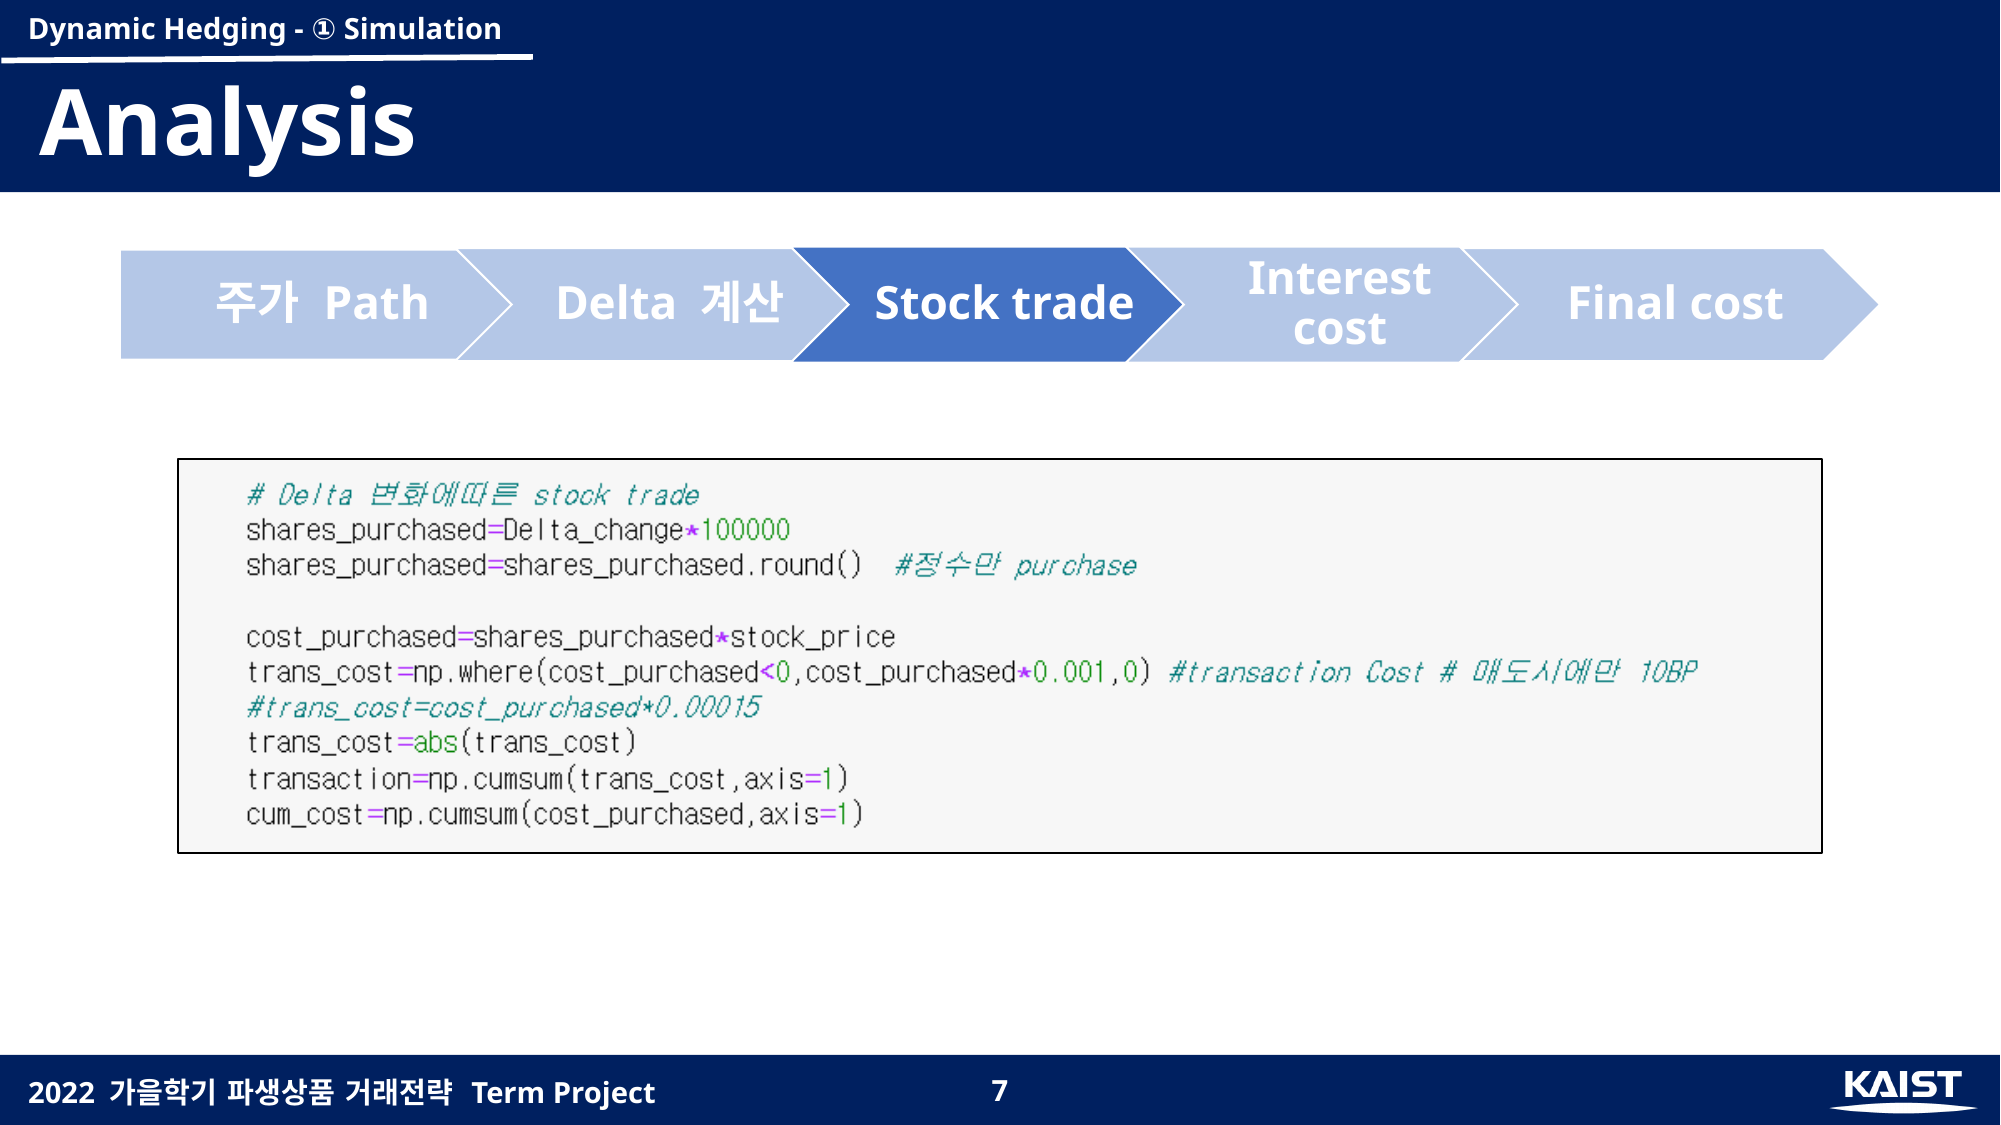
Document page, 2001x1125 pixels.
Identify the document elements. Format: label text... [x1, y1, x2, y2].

slide_number 7 [867, 1062, 1133, 1123]
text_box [119, 174, 1881, 435]
picture [1815, 1067, 1992, 1117]
text_box Analysis [24, 56, 919, 182]
text_box Dynamic Hedging - ① Simulation [13, 2, 1348, 53]
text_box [1, 56, 534, 61]
footer 2022 가을학기 파생상품 거래전략 Term Project [13, 1062, 698, 1123]
text_box [0, 0, 2000, 193]
picture [178, 460, 1822, 853]
text_box [0, 1054, 2000, 1125]
